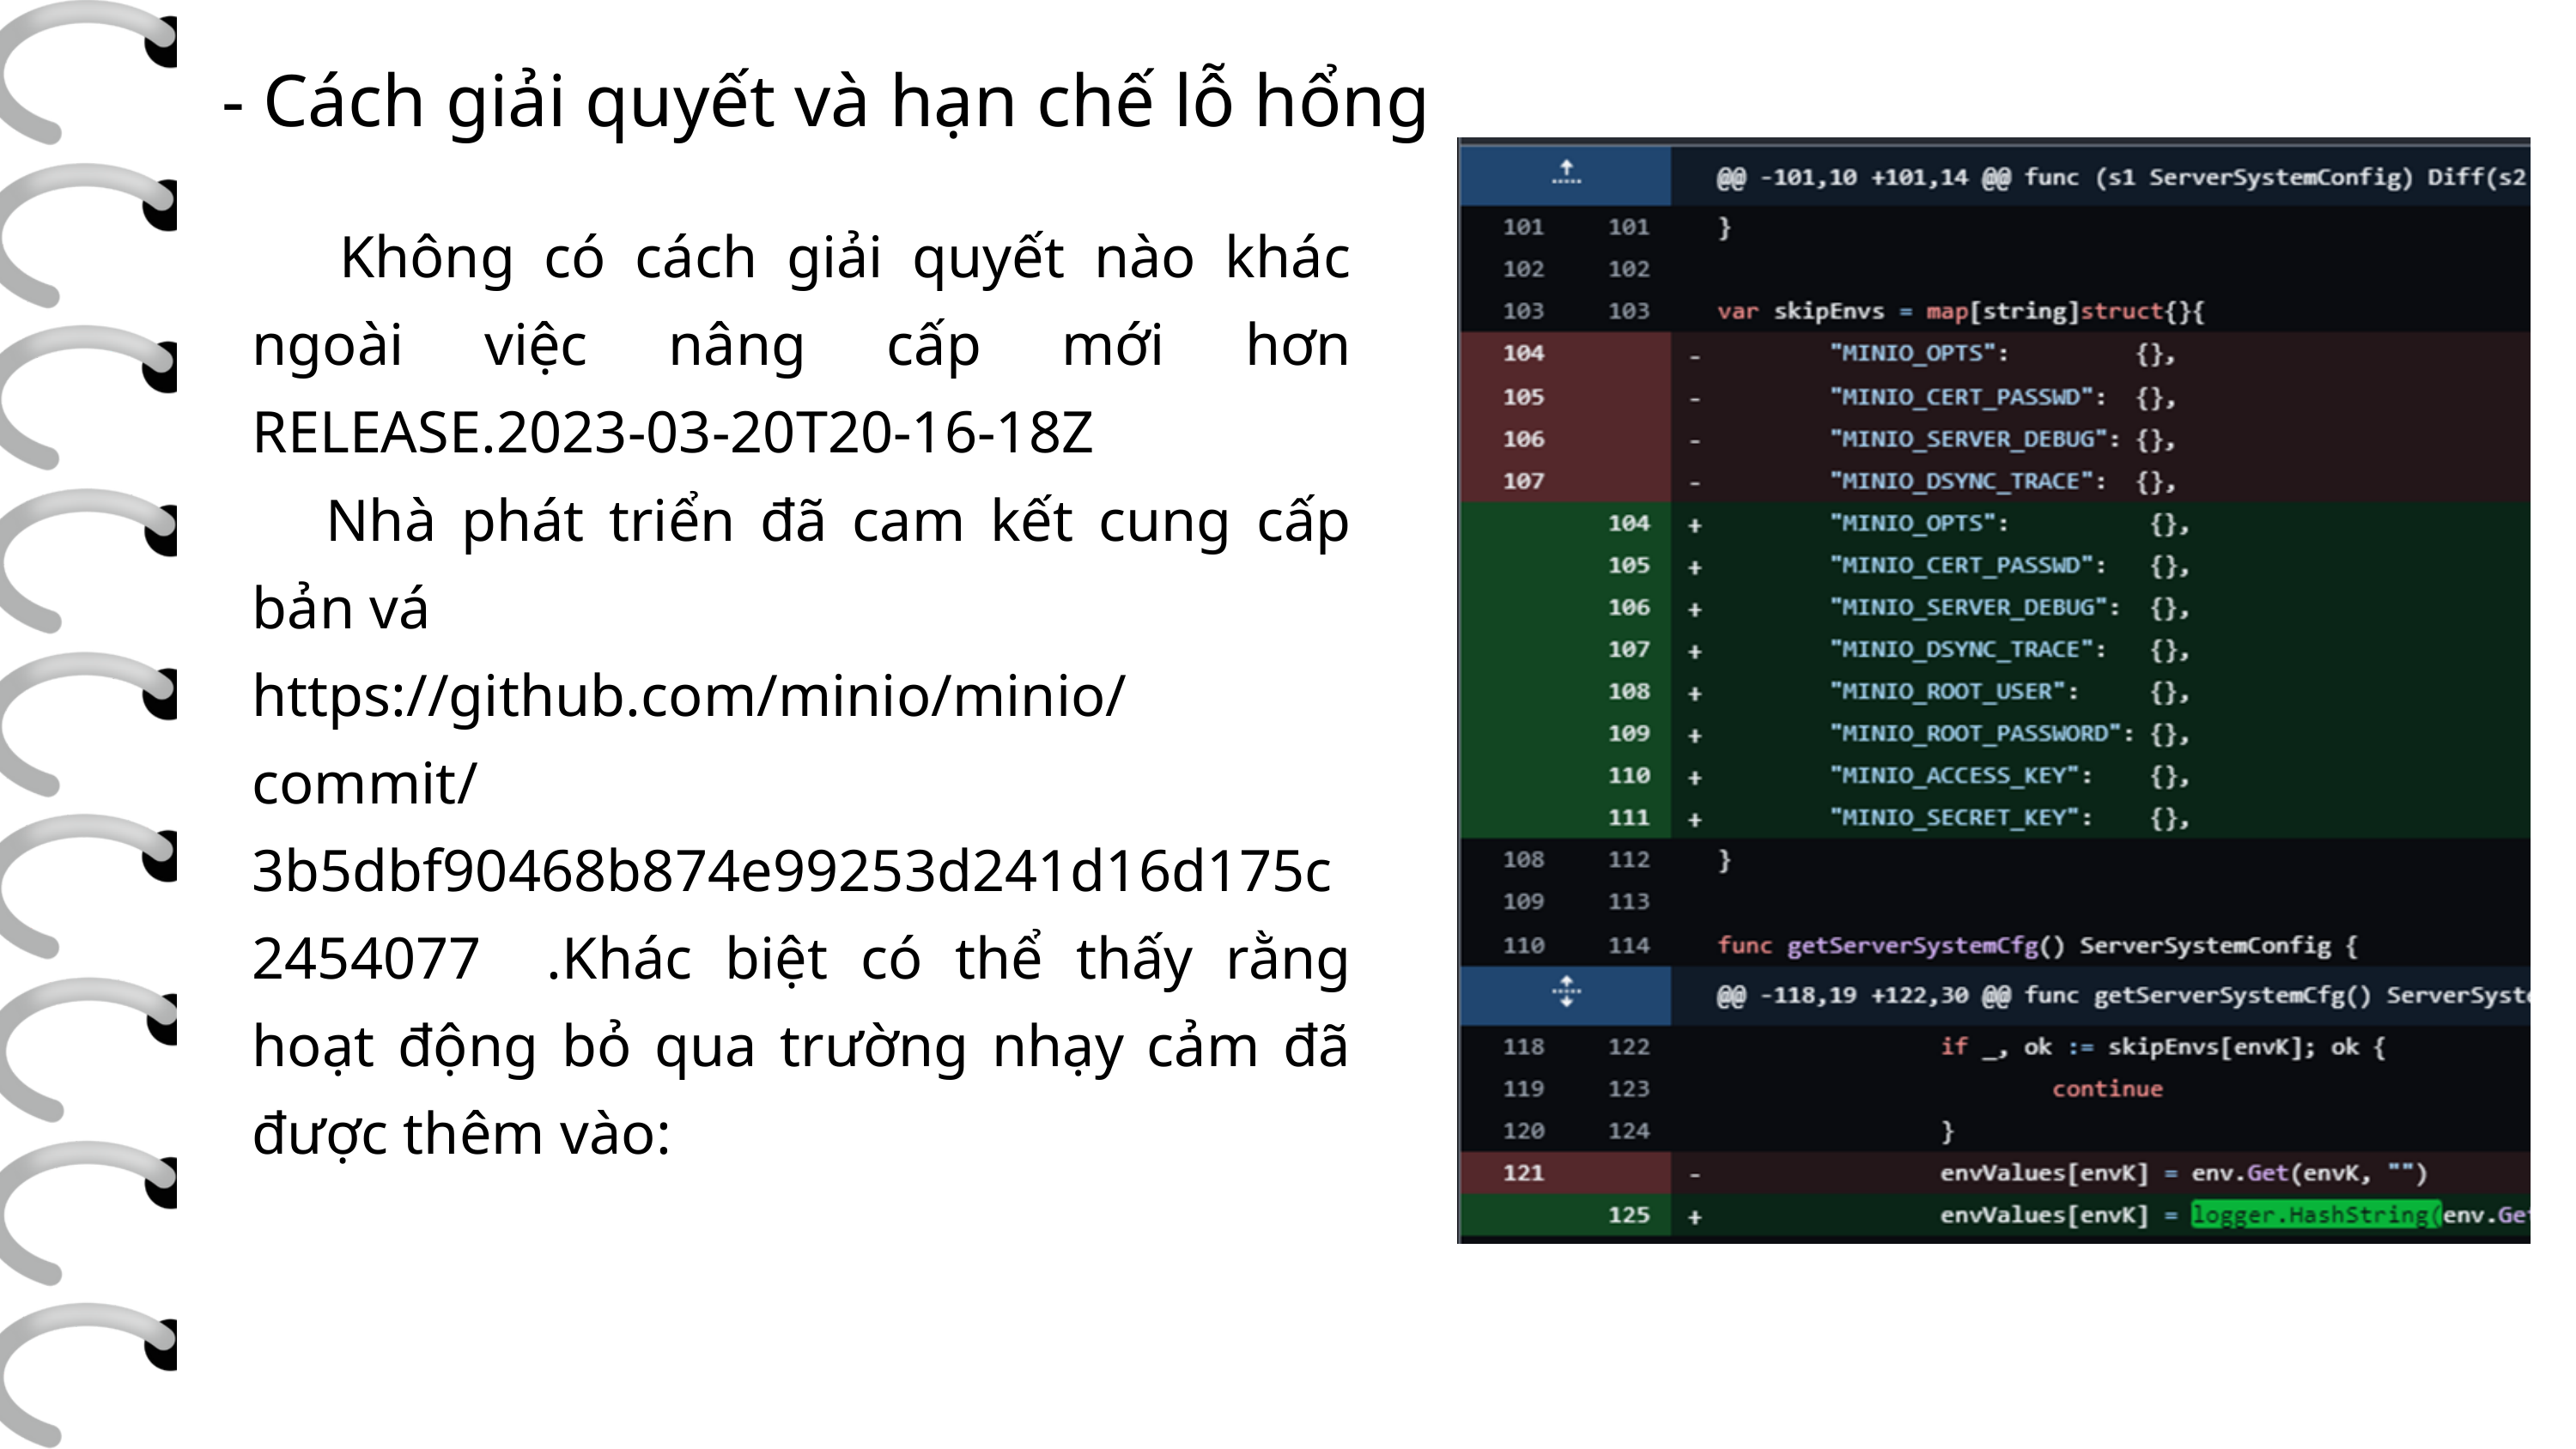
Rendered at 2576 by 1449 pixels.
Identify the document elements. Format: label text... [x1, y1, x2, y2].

text_box - Cách giải quyết và hạn chế lỗ hổng [195, 40, 1439, 142]
text_box [1457, 137, 2531, 1244]
text_box [0, 0, 177, 1449]
text_box Không có cách giải quyết nào khác ngoài việc nâng cấp mới hơn RELEASE.2023-03-20T20-16-18Z Nhà phát triển đã cam kết cung cấp bản vá https://github.com/minio/minio/commit/3b5dbf90468b874e99253d241d16d175c2454077 .Khác biệt có thể thấy rằng hoạt động bỏ qua trường nhạy cảm đã được thêm vào: [252, 201, 1352, 1167]
